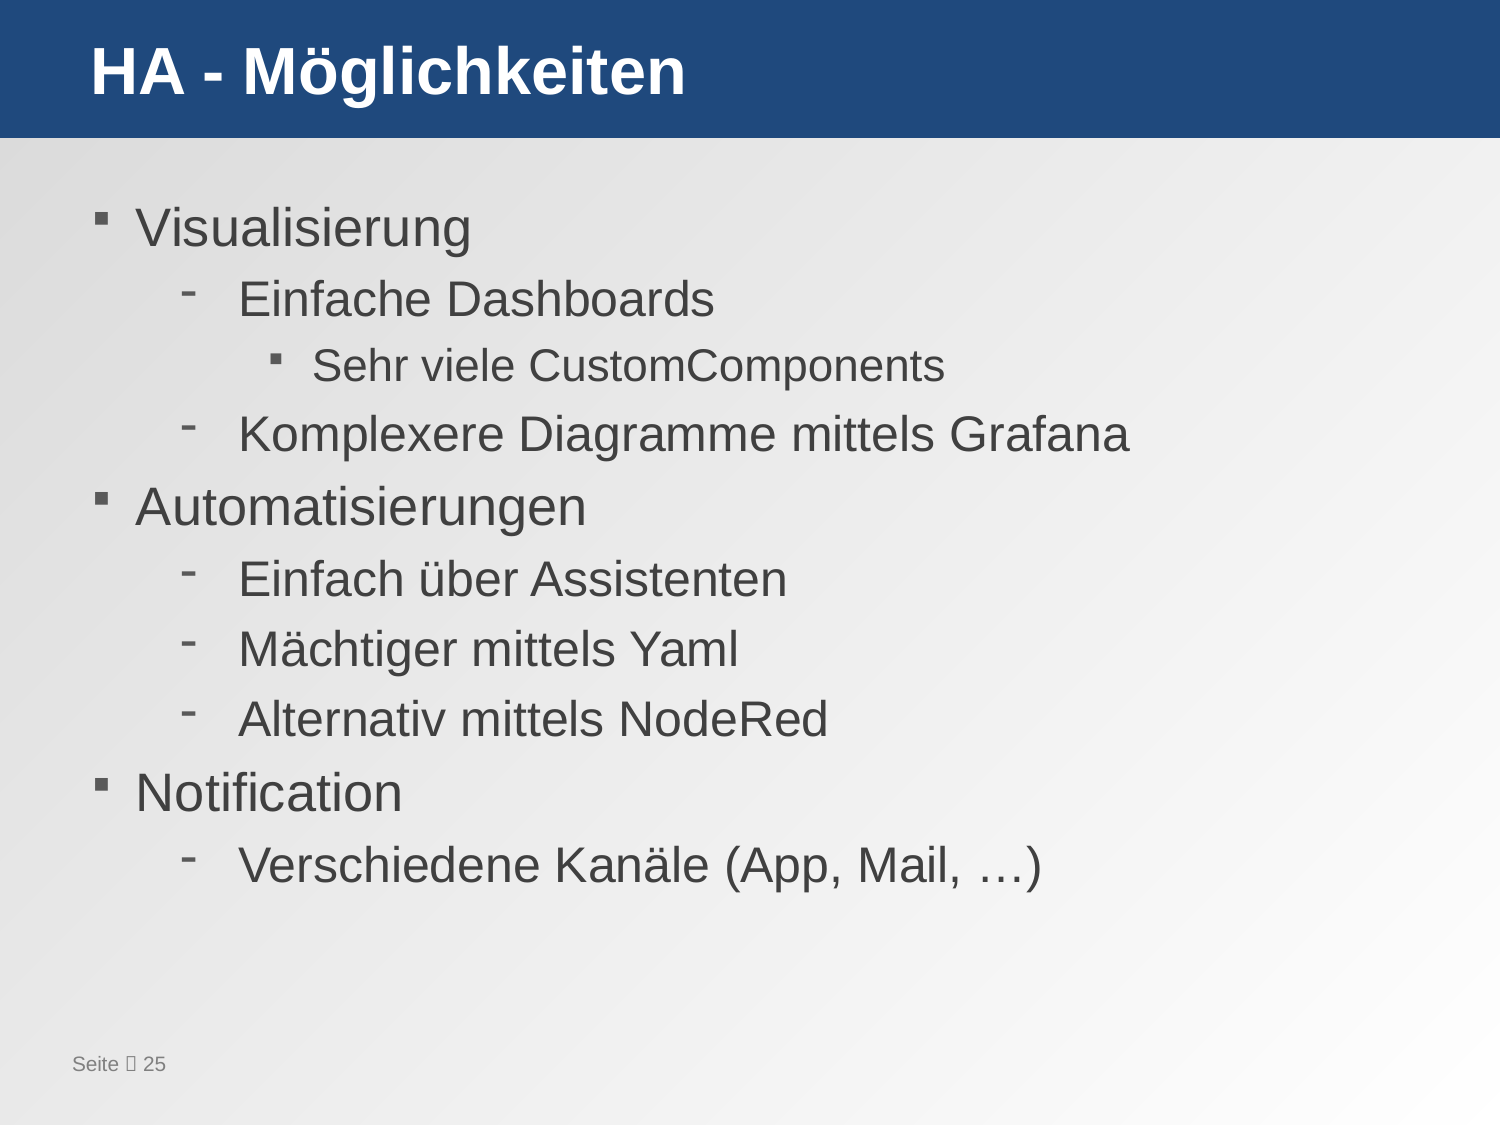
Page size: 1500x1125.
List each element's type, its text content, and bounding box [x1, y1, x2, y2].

list Visualisierung Einfache Dashboards Sehr viele CustomComponents Komplexere Diagramme mittels Grafana Automatisierungen Einfach über Assistenten Mächtiger mittels Yaml Alternativ mittels NodeRed Notification Verschiedene Kanäle (App, Mail, …) [76, 184, 1424, 941]
title HA - Möglichkeiten [75, 20, 1425, 208]
